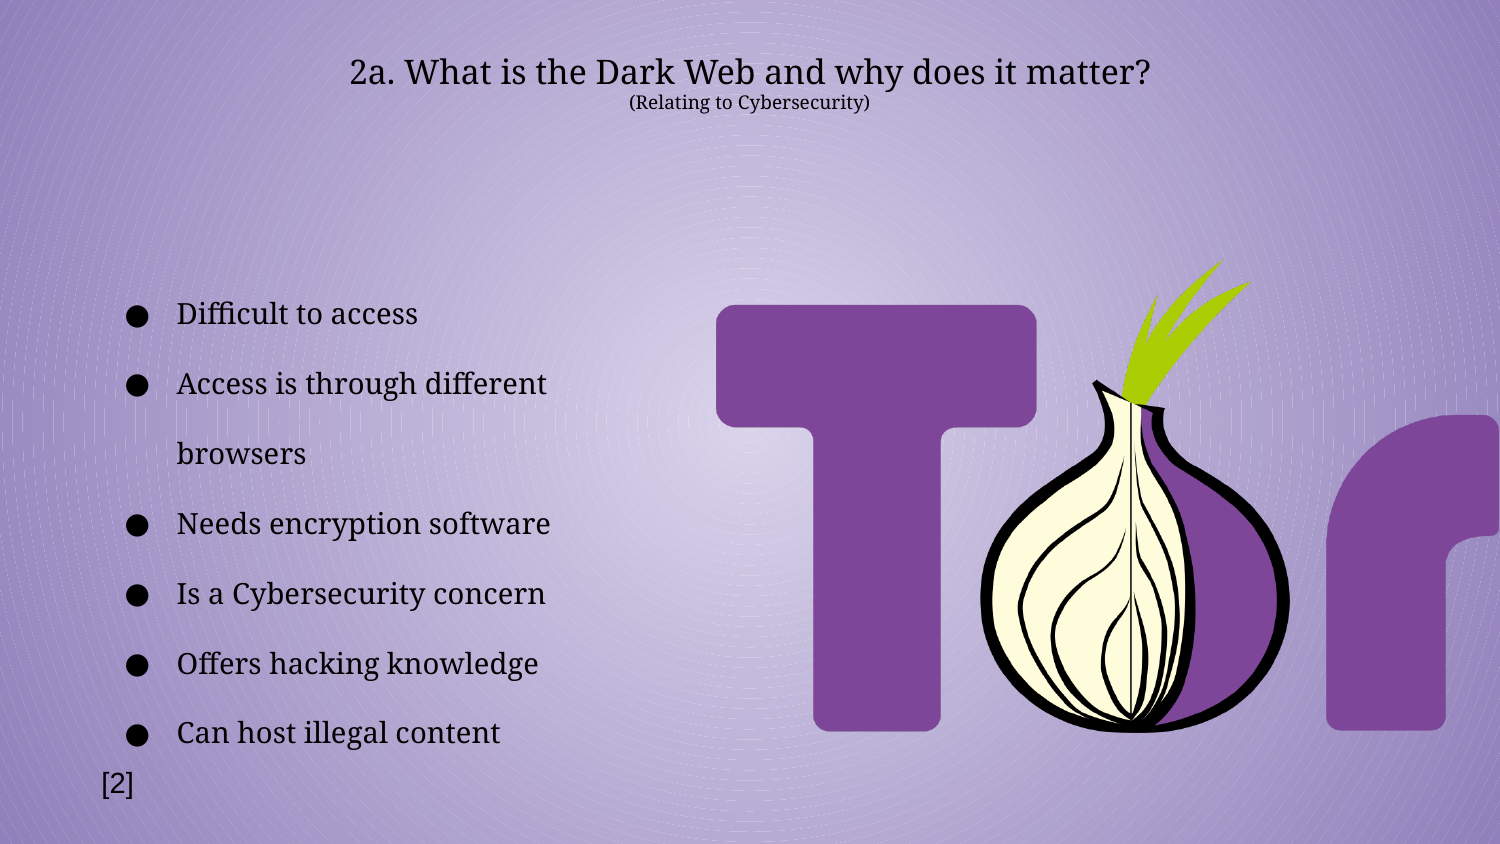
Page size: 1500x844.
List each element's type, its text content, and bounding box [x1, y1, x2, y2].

text_box [2] [86, 748, 218, 814]
list Difficult to access Access is through different browsers Needs encryption software Is a Cybersecurity concern Offers hacking knowledge Can host illegal content [86, 245, 670, 670]
picture [715, 258, 1500, 733]
title 2a. What is the Dark Web and why does it matter? (Relating to Cybersecurity) [51, 35, 1449, 130]
